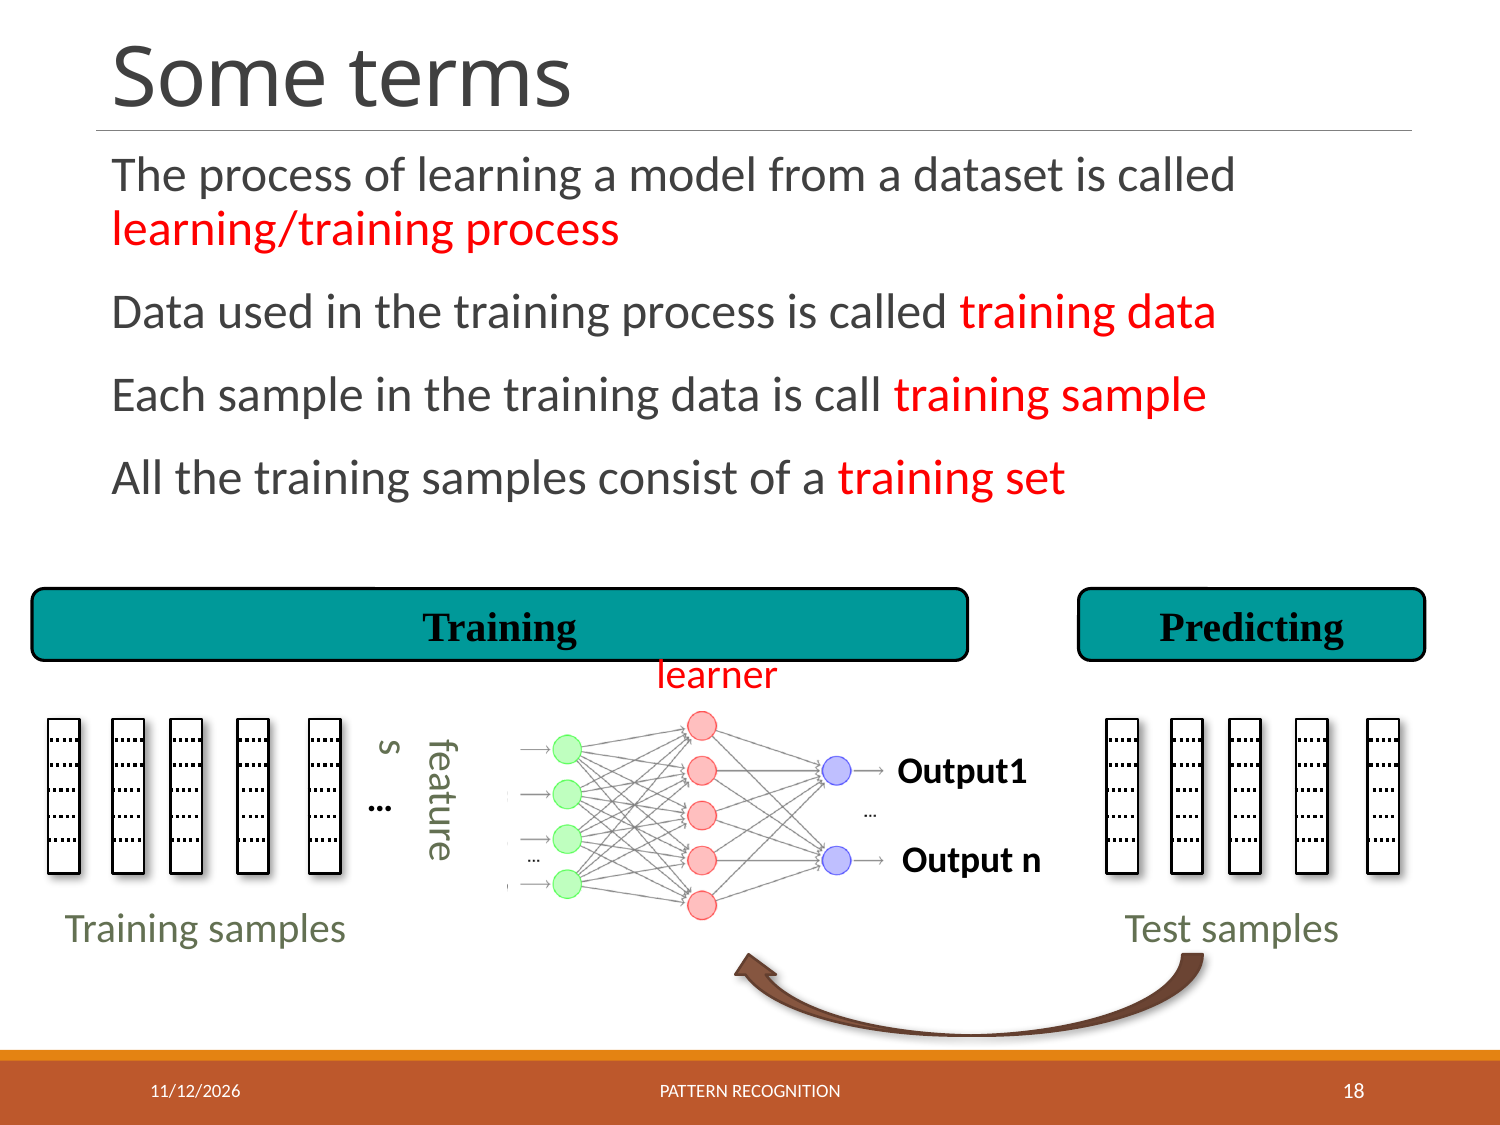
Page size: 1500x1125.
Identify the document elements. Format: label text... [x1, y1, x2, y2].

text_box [1104, 718, 1139, 875]
text_box Training [31, 588, 968, 661]
text_box Training samples [49, 893, 401, 974]
title Some terms [96, 19, 1413, 131]
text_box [1365, 718, 1400, 875]
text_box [235, 718, 270, 875]
text_box Output n [898, 827, 1085, 888]
text_box Output1 [898, 738, 1069, 799]
text_box Predicting [1078, 588, 1425, 661]
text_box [1294, 718, 1328, 875]
slide_number 18 [1218, 1059, 1380, 1120]
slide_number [135, 1059, 440, 1120]
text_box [168, 718, 203, 875]
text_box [307, 718, 341, 875]
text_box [1169, 718, 1204, 875]
text_box [734, 952, 1198, 1037]
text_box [46, 718, 81, 875]
picture [506, 710, 891, 923]
text_box features [397, 725, 479, 881]
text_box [1227, 718, 1262, 875]
footer Pattern recognition [453, 1059, 1047, 1120]
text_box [110, 718, 145, 875]
text_box learner [641, 639, 850, 707]
text_box Test samples [1109, 893, 1396, 974]
list The process of learning a model from a dataset is called learning/training process Data used in the training process is called training data Each sample in the training data is call training sample All the training samples consist of a training set [96, 140, 1413, 1034]
text_box … [351, 766, 397, 826]
